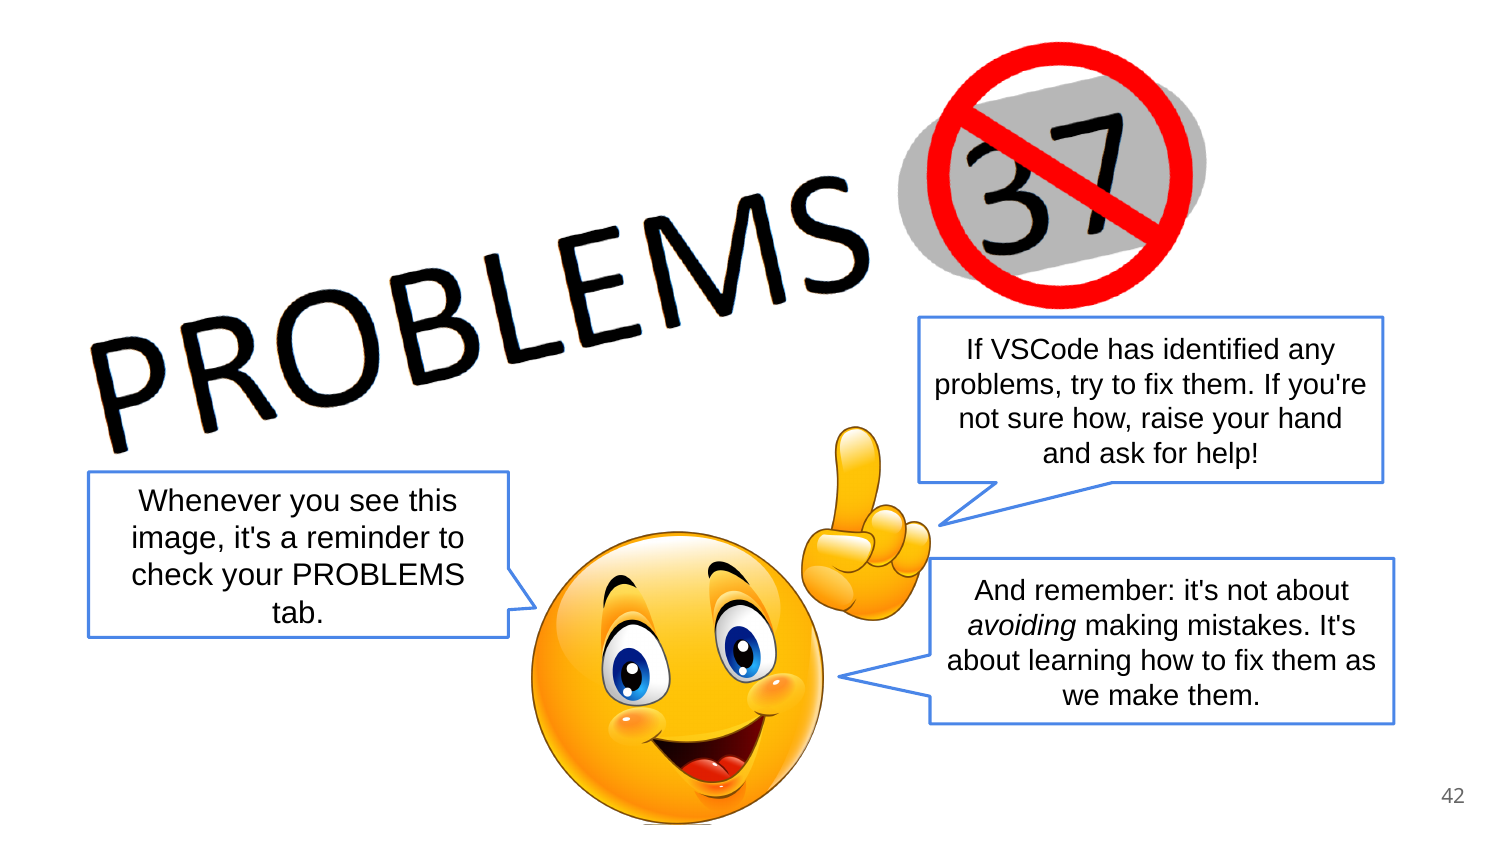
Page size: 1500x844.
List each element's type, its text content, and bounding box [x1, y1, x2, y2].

text_box Whenever you see this image, it's a reminder to check your PROBLEMS tab. [88, 471, 524, 638]
picture [57, 6, 1250, 825]
text_box And remember: it's not about avoiding making mistakes. It's about learning how to fix them as we make them. [935, 558, 1394, 724]
text_box If VSCode has identified any problems, try to fix them. If you're not sure how, raise your hand and ask for help! [935, 317, 1383, 526]
slide_number 42 [1389, 764, 1480, 830]
